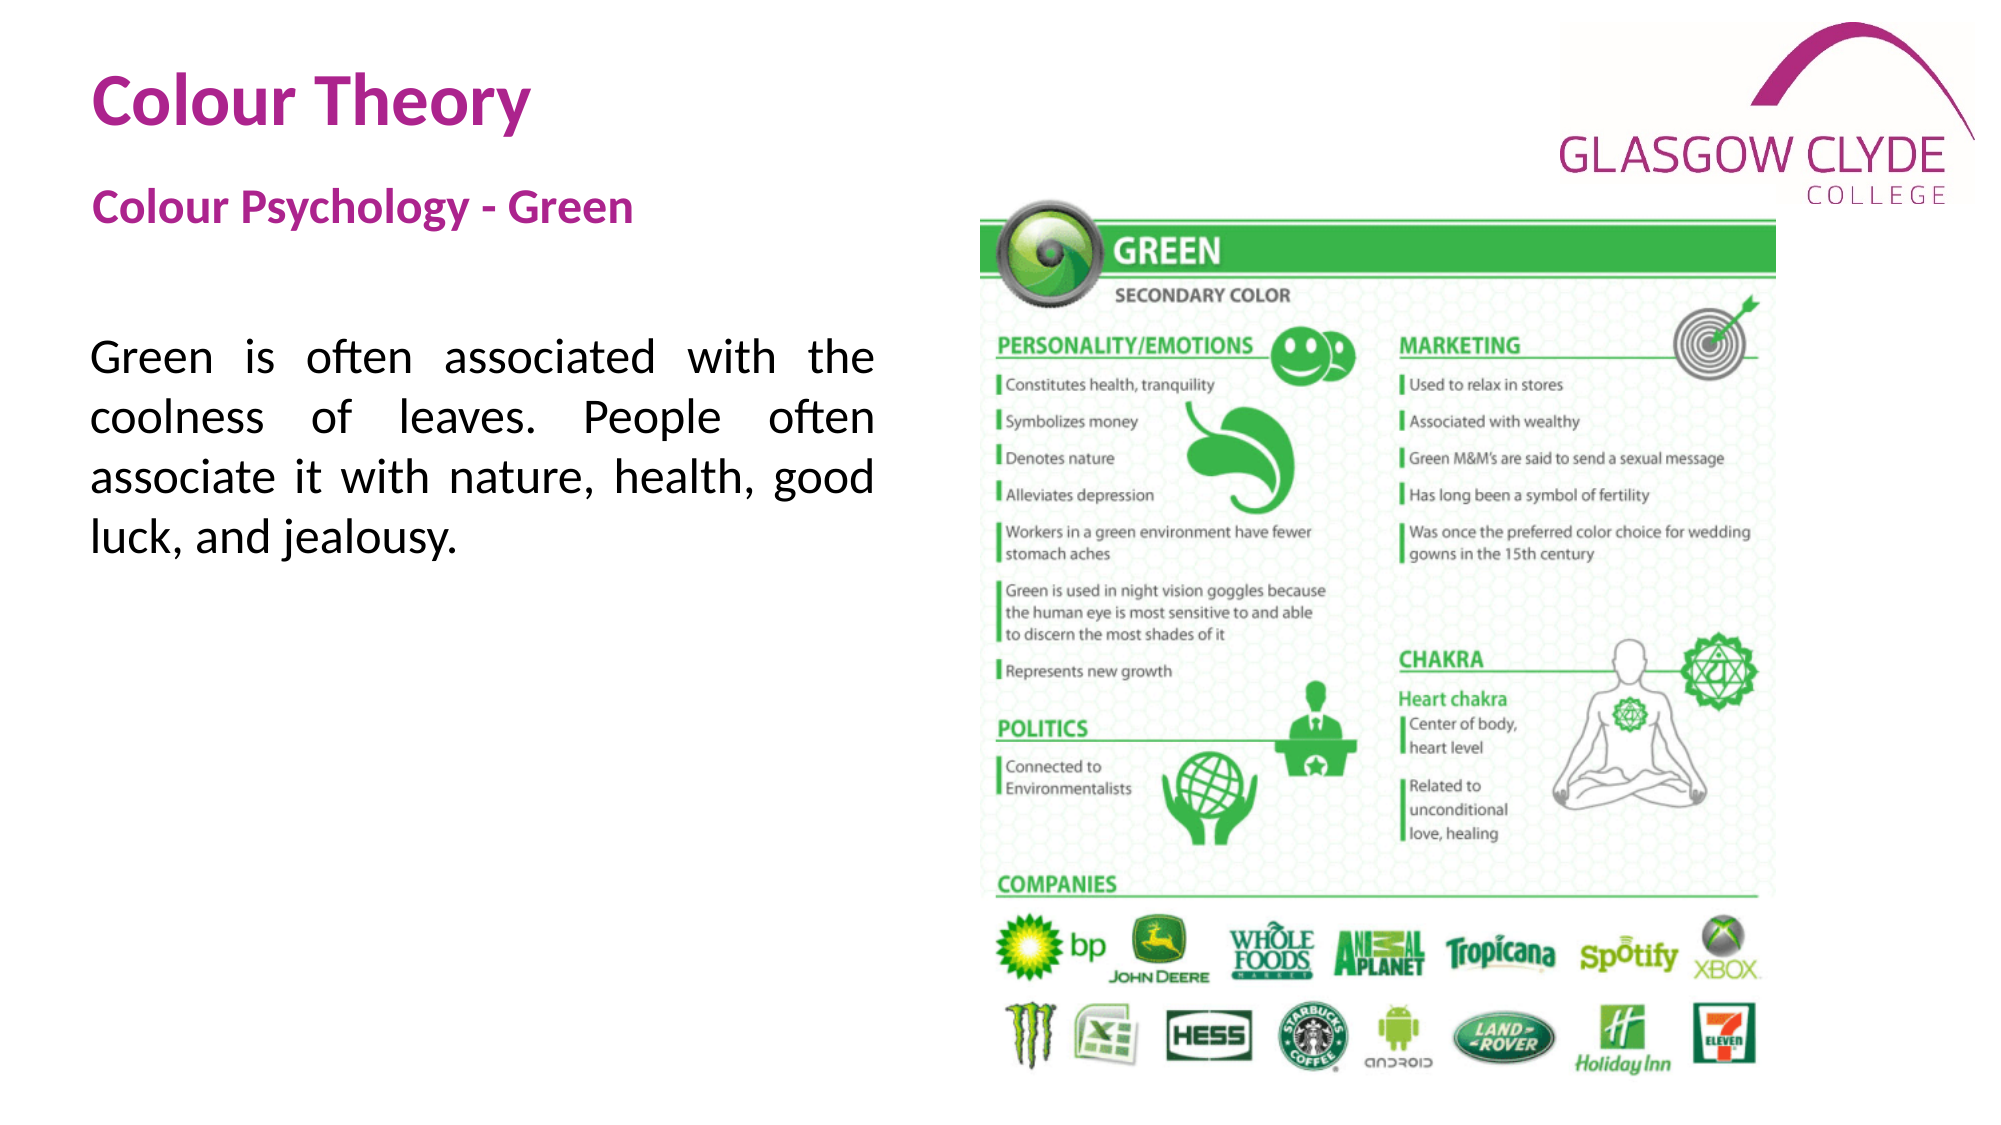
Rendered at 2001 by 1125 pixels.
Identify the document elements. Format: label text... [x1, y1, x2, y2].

text_box Colour Theory [77, 43, 548, 148]
text_box Colour Psychology - Green [77, 165, 650, 241]
picture [980, 22, 1975, 1097]
text_box Green is often associated with the coolness of leaves. People often associate it with nature, health, good luck, and jealousy. [75, 316, 891, 571]
